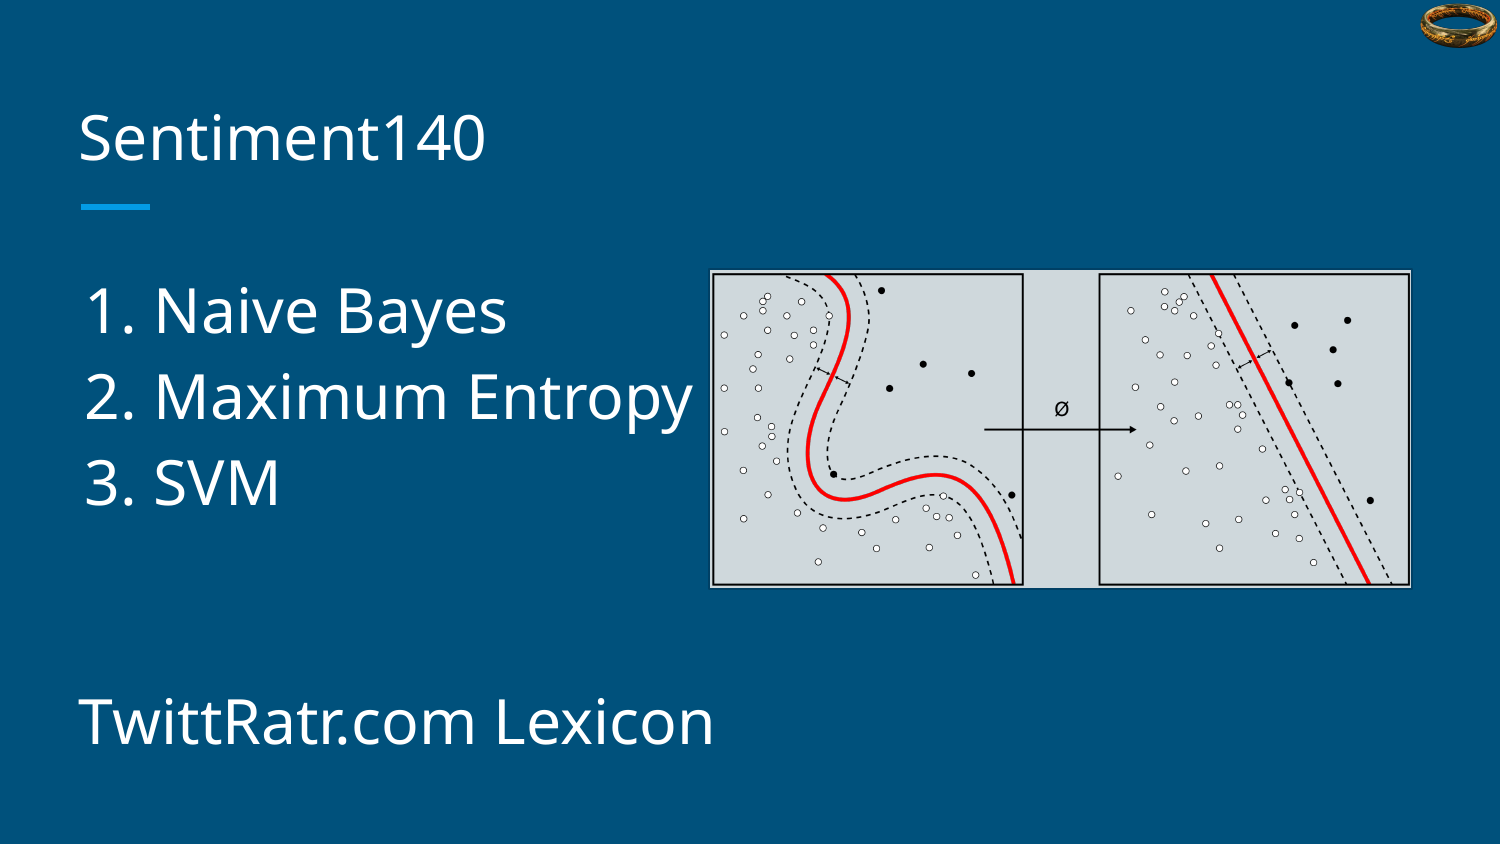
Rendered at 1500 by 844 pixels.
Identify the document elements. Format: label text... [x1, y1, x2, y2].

picture [709, 269, 1412, 589]
picture [1421, 4, 1497, 47]
title Sentiment140 [63, 75, 1437, 188]
list Naive Bayes Maximum Entropy SVM TwittRatr.com Lexicon [63, 244, 1437, 750]
